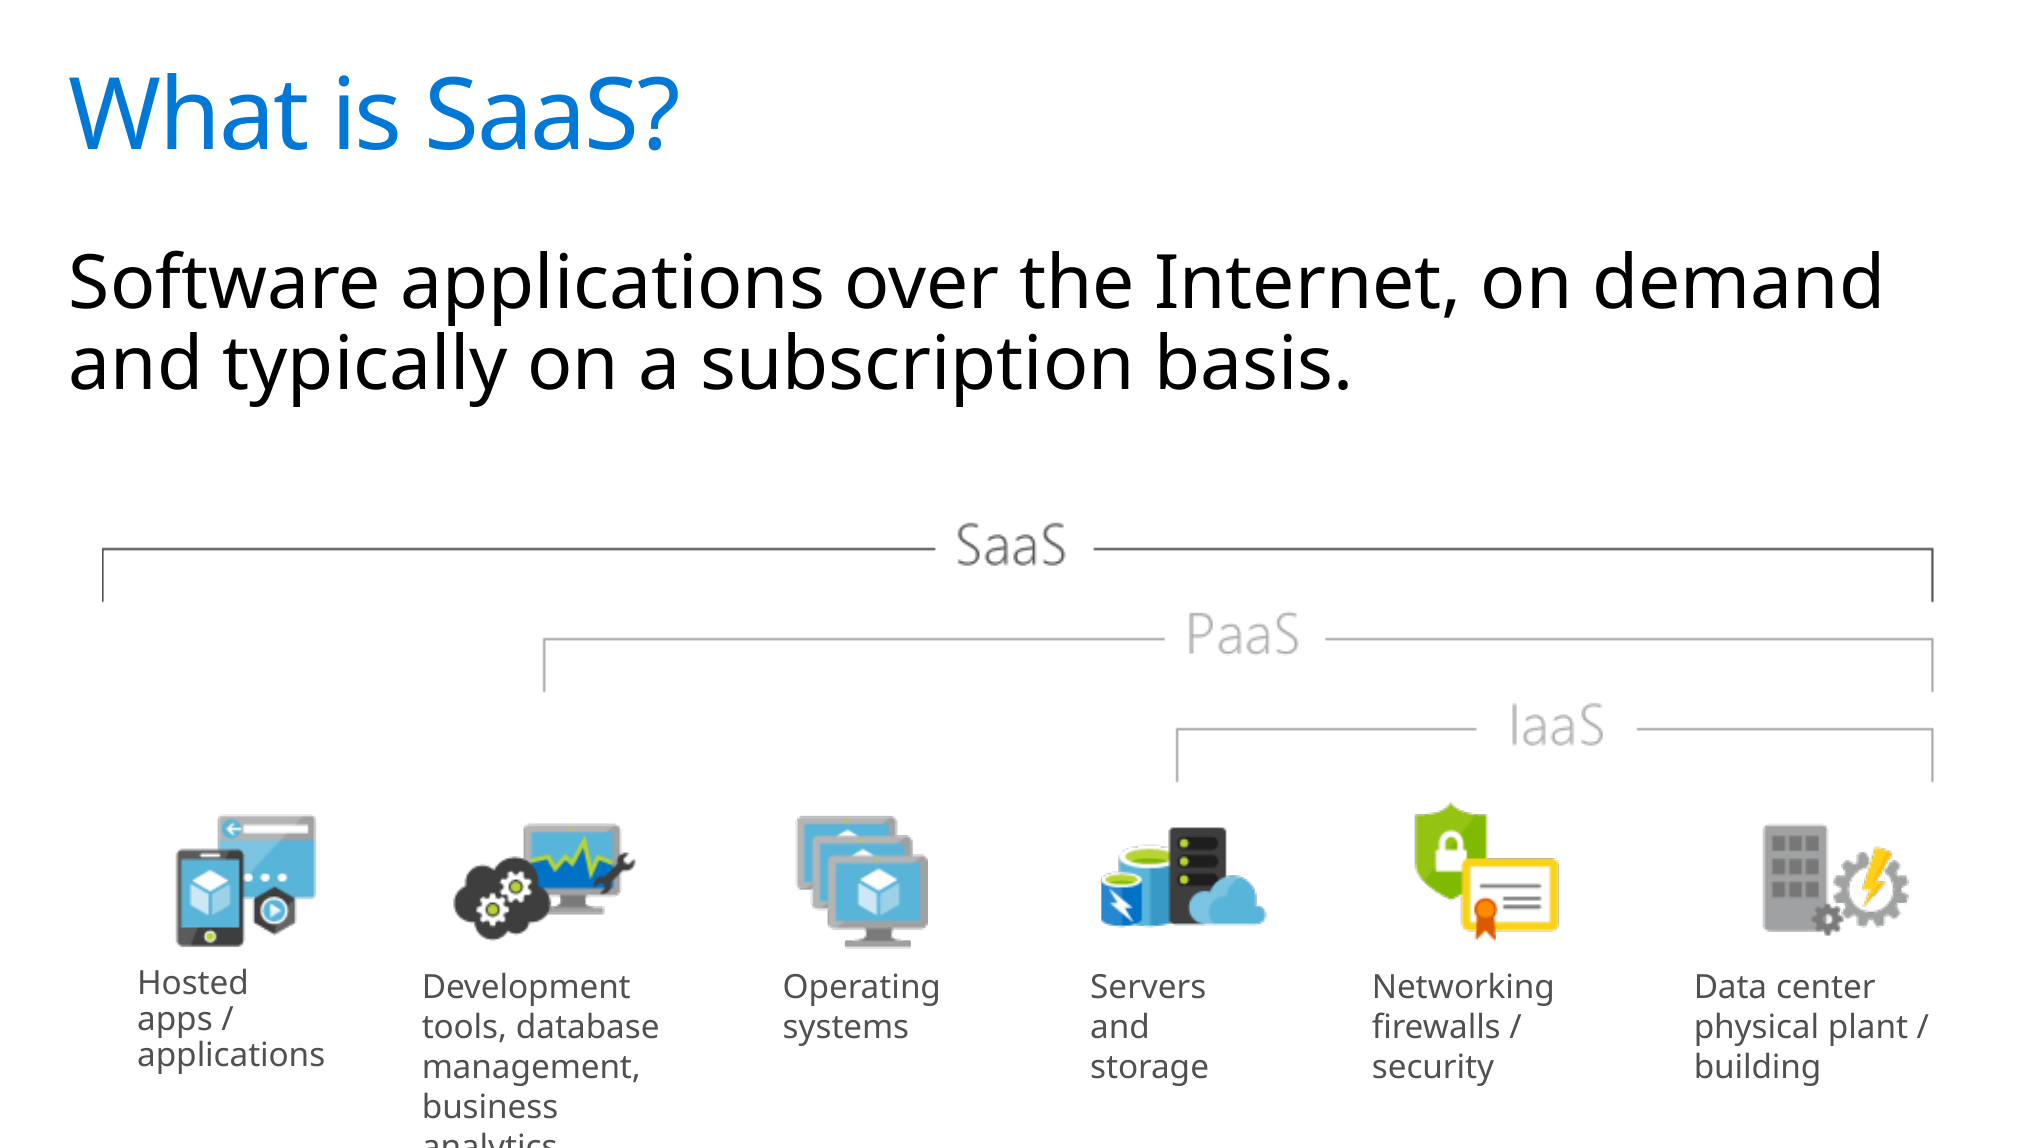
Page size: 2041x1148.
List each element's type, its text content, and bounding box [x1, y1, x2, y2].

title What is SaaS? [45, 48, 1996, 199]
list Software applications over the Internet, on demand and typically on a subscription basis. [45, 228, 1996, 423]
picture [102, 515, 1952, 972]
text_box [106, 941, 2040, 1148]
